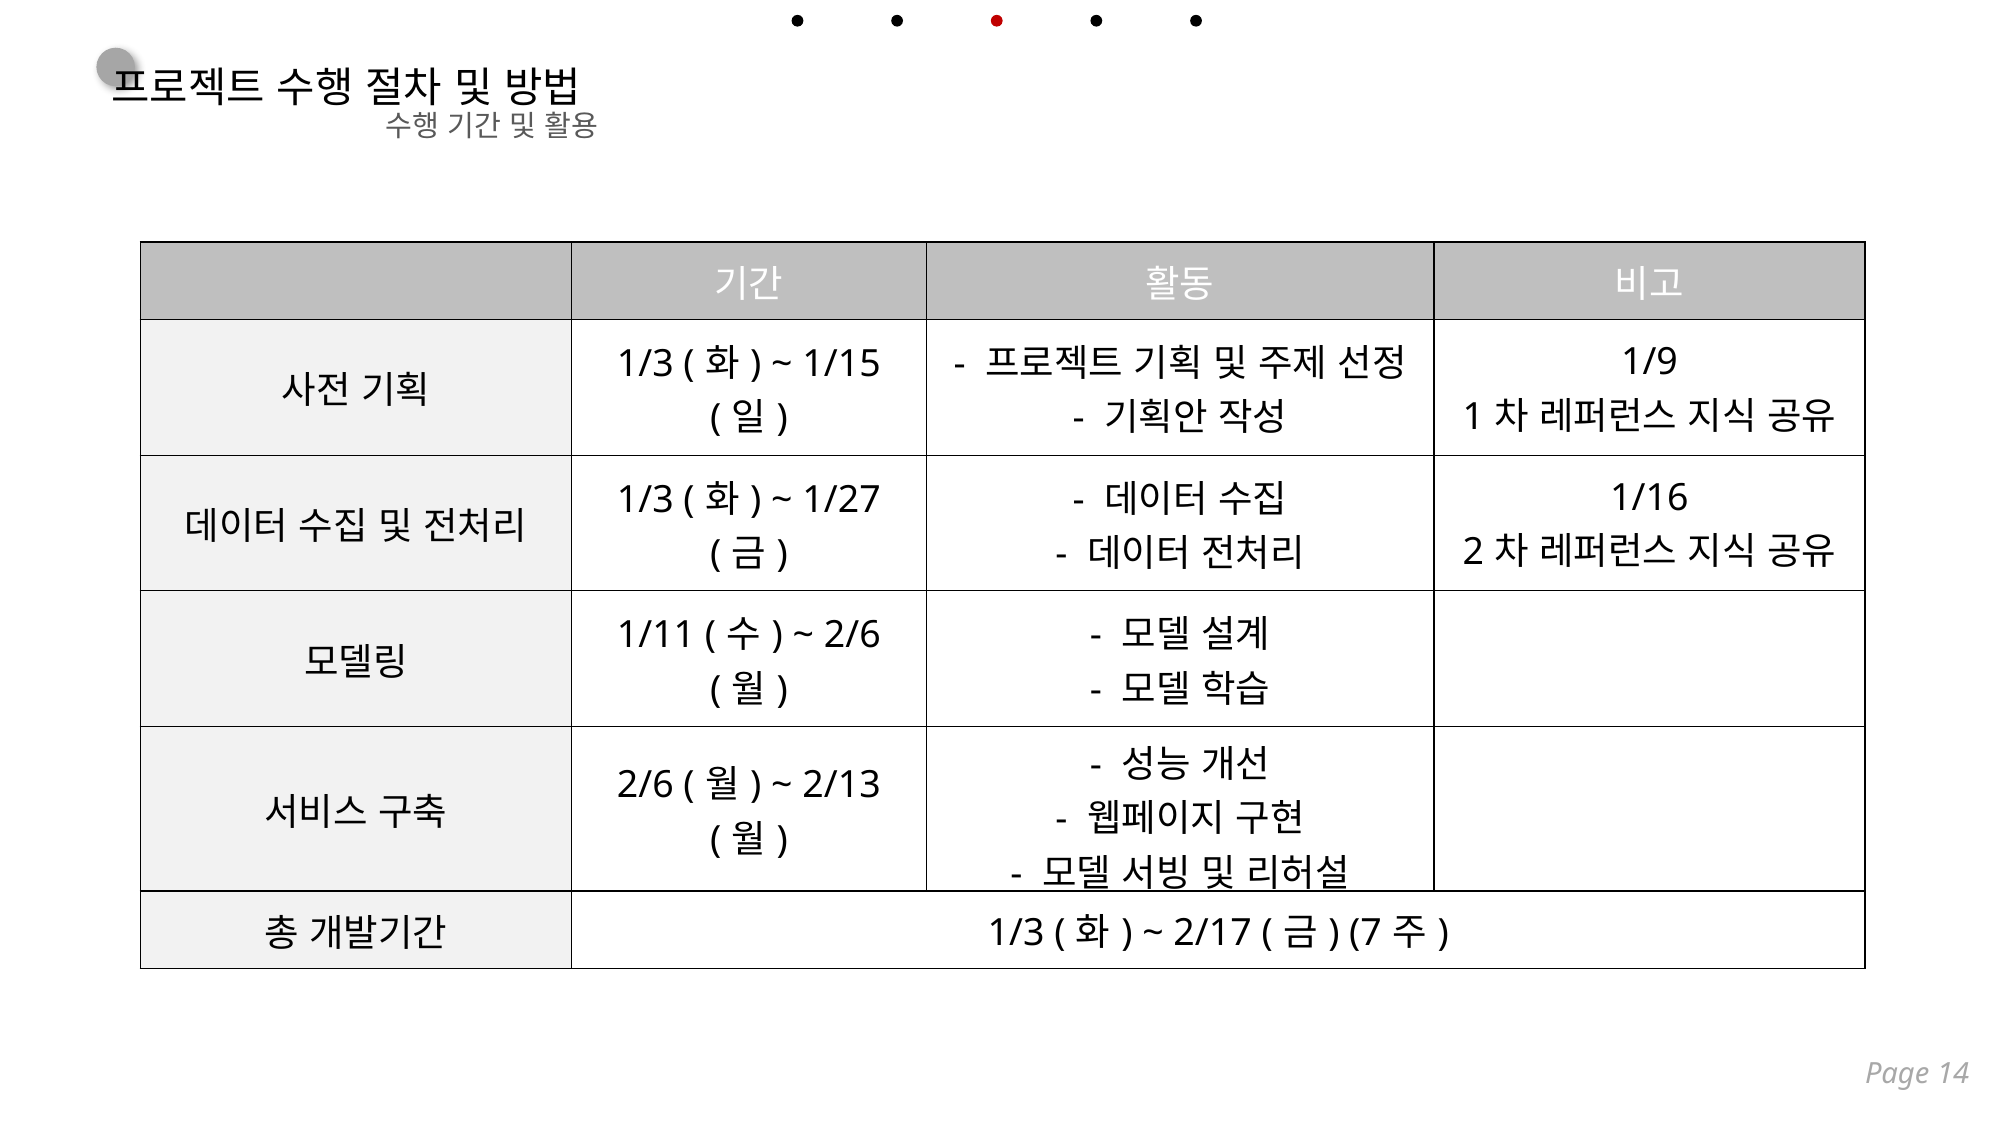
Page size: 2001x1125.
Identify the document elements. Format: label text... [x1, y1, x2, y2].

table_cell 총 개발기간 [141, 892, 571, 968]
table_cell - 성능 개선 - 웹페이지 구현 - 모델 서빙 및 리허설 [927, 727, 1433, 890]
text_box [790, 13, 805, 28]
text_box [989, 13, 1004, 28]
table_cell - 프로젝트 기획 및 주제 선정 - 기획안 작성 [927, 387, 1433, 455]
slide_number Page 14 [1850, 1044, 2000, 1105]
table_cell 2/6 (월) ~ 2/13 (월) [572, 727, 926, 890]
table_cell 사전 기획 [141, 320, 571, 386]
table_header 기간 [572, 243, 926, 319]
text_box [1189, 13, 1204, 28]
table_cell [1435, 727, 1864, 890]
table_cell 1/3 (화) ~ 1/15 (일) [572, 387, 926, 455]
table_cell [1435, 591, 1864, 726]
table_cell 데이터 수집 및 전처리 [141, 456, 571, 590]
table_cell 서비스 구축 [141, 727, 571, 890]
text_box 프로젝트 수행 절차 및 방법 [96, 53, 617, 119]
table_header 활동 [927, 243, 1433, 319]
table_cell 1/11 (수) ~ 2/6 (월) [572, 591, 926, 726]
table_header [141, 243, 571, 319]
table_cell 1/9 1차 레퍼런스 지식 공유 [1435, 320, 1864, 386]
table_cell 1/3 (화) ~ 1/27 (금) [572, 456, 926, 590]
table_cell - 데이터 수집 - 데이터 전처리 [927, 456, 1433, 590]
text_box [100, 46, 131, 53]
table_header 비고 [1435, 243, 1864, 319]
table_cell 1/3 (화) ~ 1/15 (일) [572, 320, 926, 386]
text_box [890, 13, 905, 28]
text_box 수행 기간 및 활용 [299, 99, 614, 150]
table_cell 1/16 2차 레퍼런스 지식 공유 [1435, 456, 1864, 590]
table_cell 1/9 1차 레퍼런스 지식 공유 [1435, 387, 1864, 455]
text_box [1089, 13, 1104, 28]
table_cell 모델링 [141, 591, 571, 726]
table_cell 사전 기획 [141, 387, 571, 455]
table_cell - 모델 설계 - 모델 학습 [927, 591, 1433, 726]
table_cell 1/3 (화) ~ 2/17 (금) (7주) [572, 892, 1864, 968]
table_cell - 프로젝트 기획 및 주제 선정 - 기획안 작성 [927, 320, 1433, 386]
